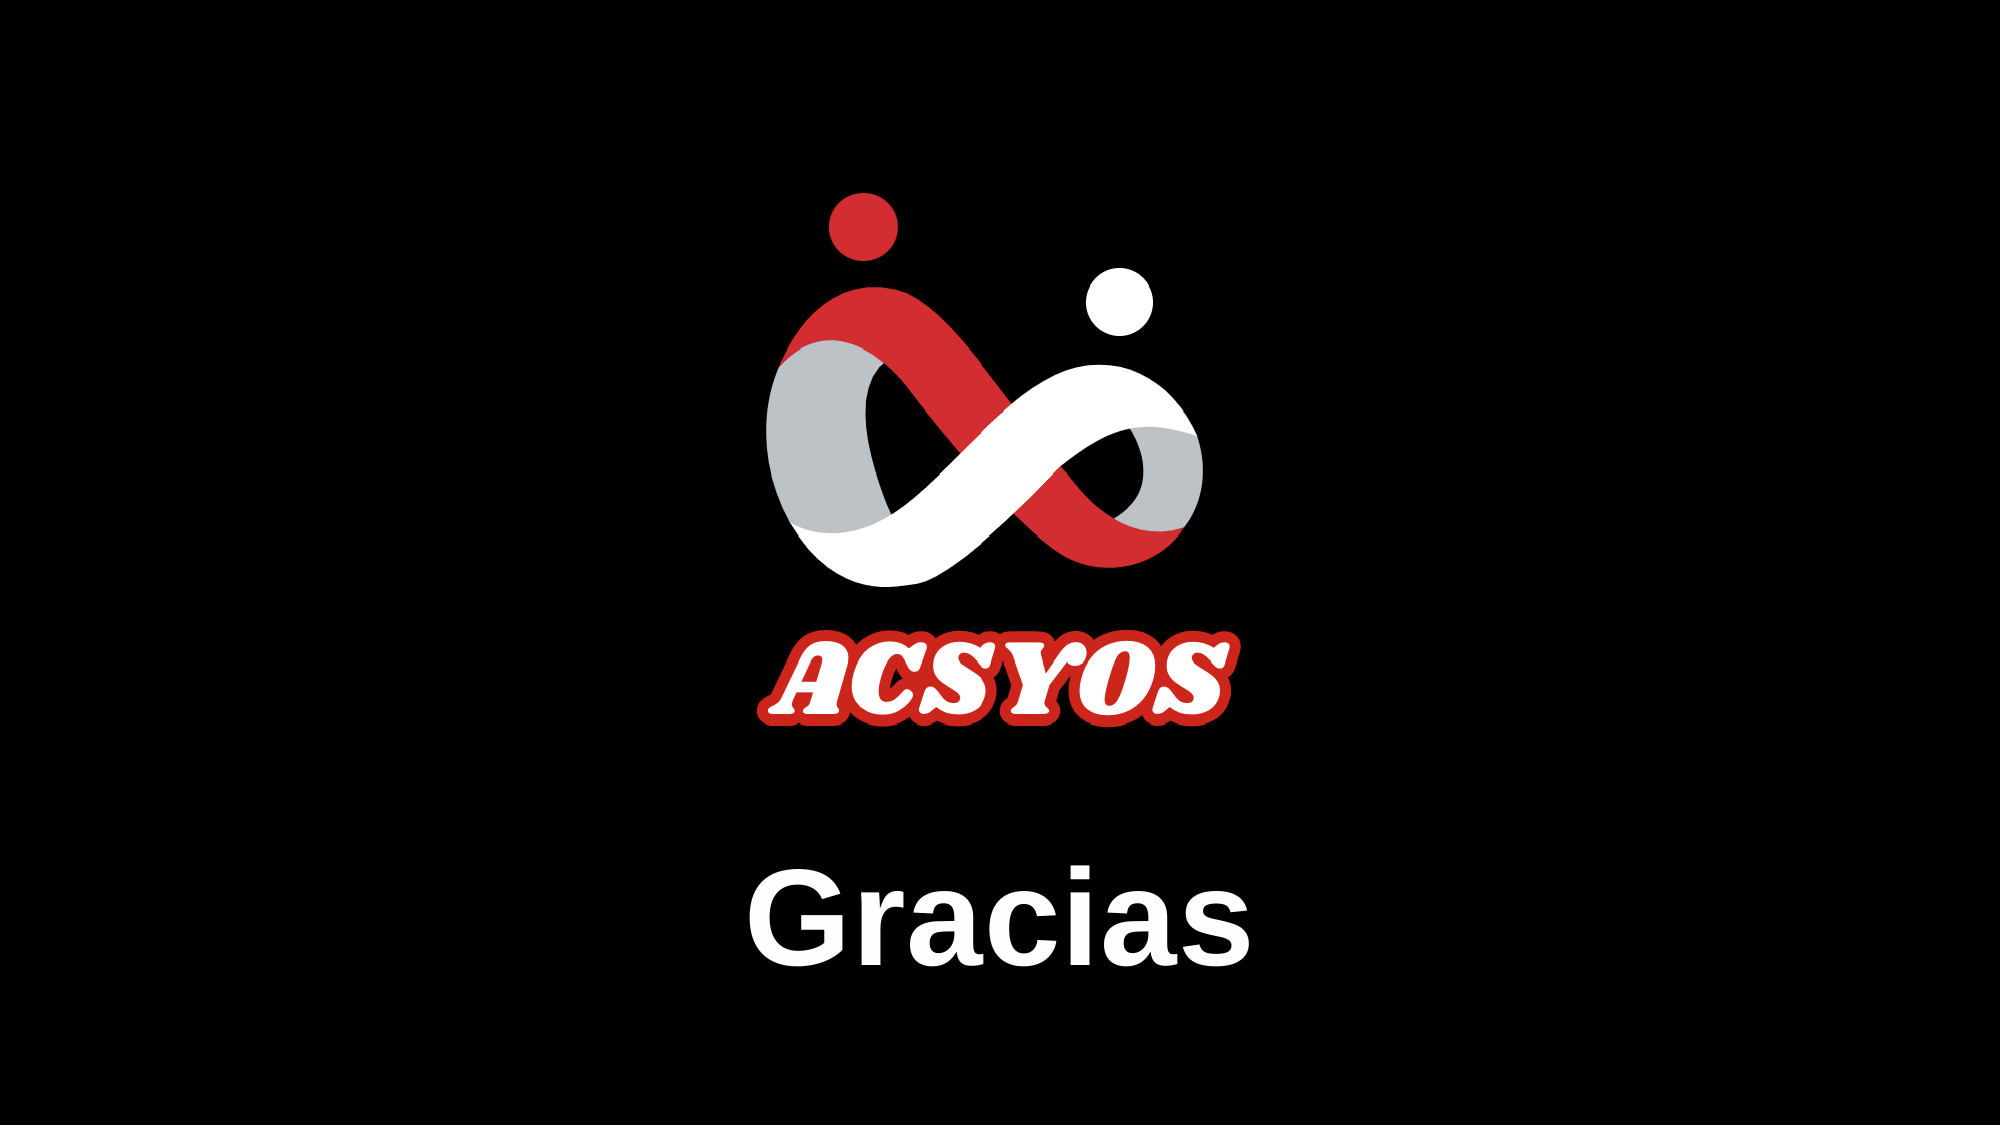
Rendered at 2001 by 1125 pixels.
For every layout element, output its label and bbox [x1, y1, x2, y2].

picture [465, 24, 1535, 1100]
